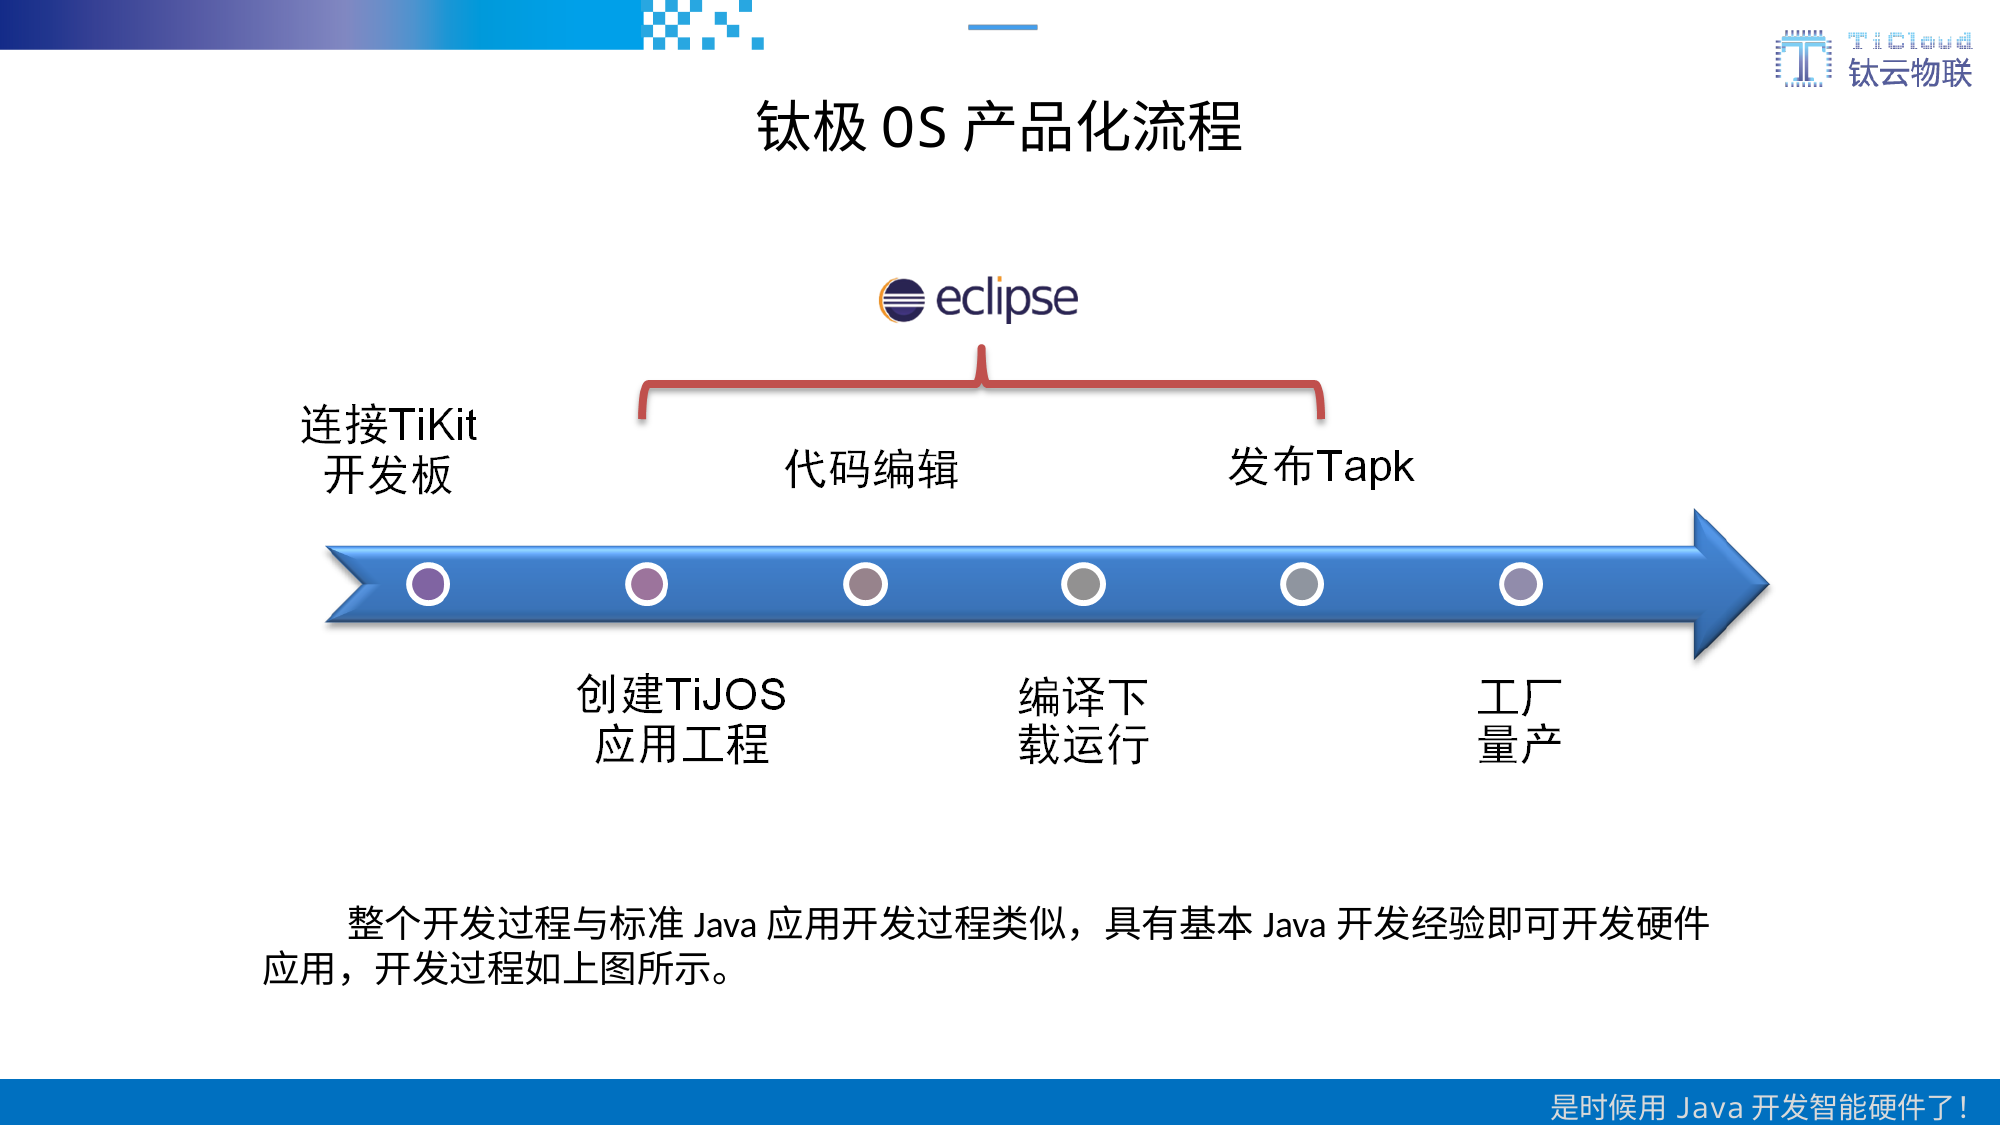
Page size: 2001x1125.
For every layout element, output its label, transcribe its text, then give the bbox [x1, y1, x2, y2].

picture [275, 262, 1782, 778]
picture [1775, 30, 1973, 87]
text_box 钛极OS产品化流程 [542, 84, 1458, 167]
text_box 整个开发过程与标准Java应用开发过程类似，具有基本Java开发经验即可开发硬件应用，开发过程如上图所示。 [247, 893, 1753, 998]
picture [964, 0, 1044, 69]
picture [642, 0, 764, 50]
picture [0, 0, 457, 50]
